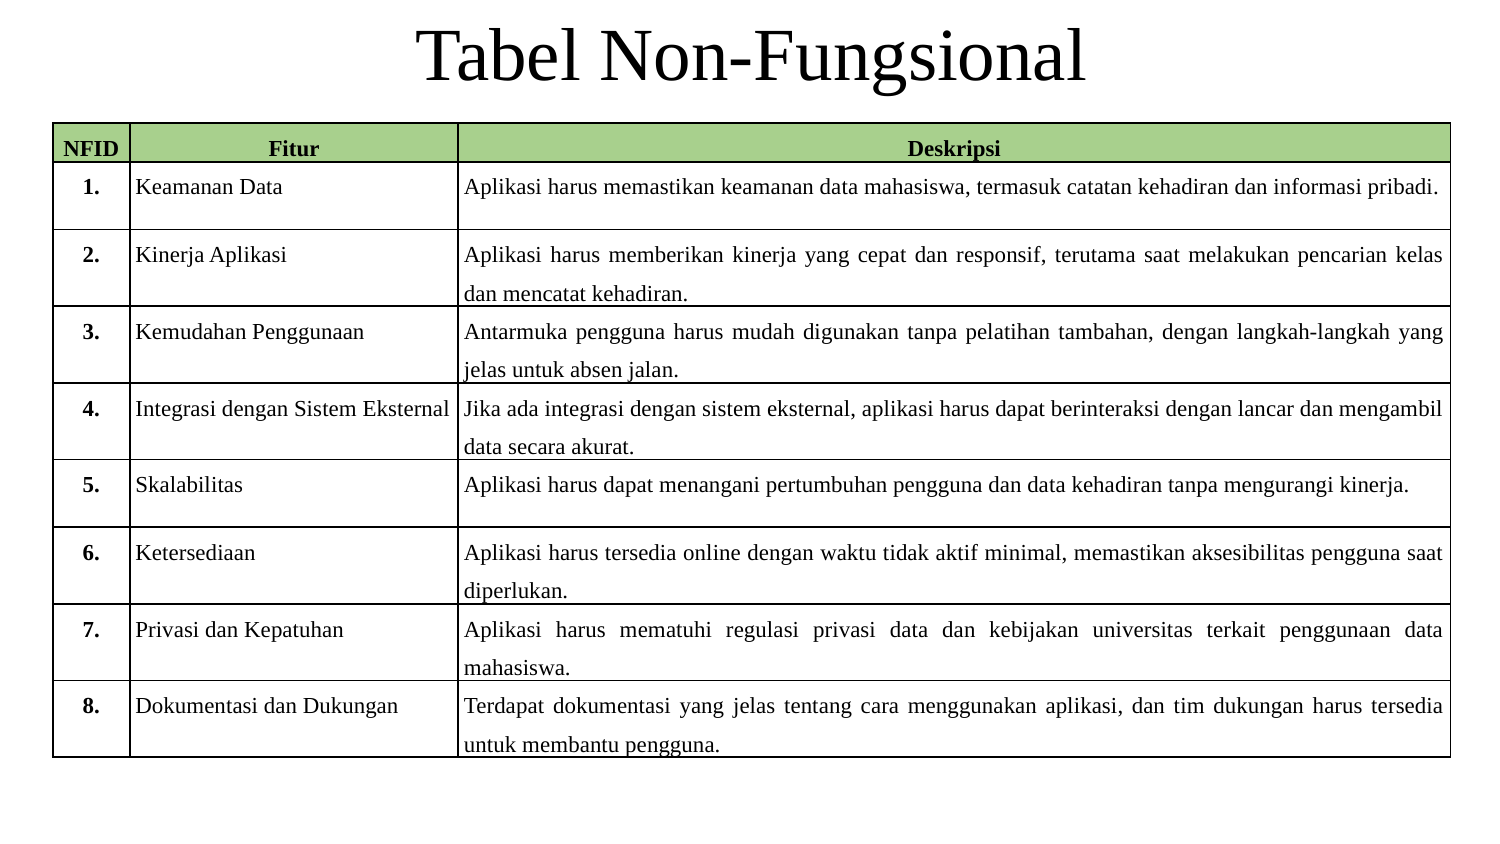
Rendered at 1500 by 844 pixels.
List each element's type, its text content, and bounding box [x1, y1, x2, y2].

table_cell 2. [54, 230, 129, 305]
table_cell Aplikasi harus dapat menangani pertumbuhan pengguna dan data kehadiran tanpa mengurangi kinerja. [459, 460, 1450, 526]
table_cell Dokumentasi dan Dukungan [131, 681, 457, 756]
table_header NFID [54, 124, 129, 161]
table_header Fitur [131, 124, 457, 161]
table_cell Aplikasi harus memberikan kinerja yang cepat dan responsif, terutama saat melakukan pencarian kelas dan mencatat kehadiran. [459, 230, 1450, 305]
table_cell Kinerja Aplikasi [131, 230, 457, 305]
table_cell Antarmuka pengguna harus mudah digunakan tanpa pelatihan tambahan, dengan langkah-langkah yang jelas untuk absen jalan. [459, 307, 1450, 382]
table_cell Kemudahan Penggunaan [131, 307, 457, 382]
title Tabel Non-Fungsional [52, 0, 1451, 102]
table_header Deskripsi [459, 124, 1450, 161]
table_cell 4. [54, 384, 129, 459]
table_cell Aplikasi harus mematuhi regulasi privasi data dan kebijakan universitas terkait penggunaan data mahasiswa. [459, 605, 1450, 680]
table_cell 3. [54, 307, 129, 382]
table_cell Keamanan Data [131, 163, 457, 229]
table_cell 8. [54, 681, 129, 756]
table_cell 6. [54, 528, 129, 603]
table_cell Aplikasi harus tersedia online dengan waktu tidak aktif minimal, memastikan aksesibilitas pengguna saat diperlukan. [459, 528, 1450, 603]
table_cell Privasi dan Kepatuhan [131, 605, 457, 680]
table_cell Integrasi dengan Sistem Eksternal [131, 384, 457, 459]
table_cell 7. [54, 605, 129, 680]
table_cell 1. [54, 163, 129, 229]
table_cell Aplikasi harus memastikan keamanan data mahasiswa, termasuk catatan kehadiran dan informasi pribadi. [459, 163, 1450, 229]
table_cell Ketersediaan [131, 528, 457, 603]
table_cell 5. [54, 460, 129, 526]
table_cell Terdapat dokumentasi yang jelas tentang cara menggunakan aplikasi, dan tim dukungan harus tersedia untuk membantu pengguna. [459, 681, 1450, 756]
table_cell Jika ada integrasi dengan sistem eksternal, aplikasi harus dapat berinteraksi dengan lancar dan mengambil data secara akurat. [459, 384, 1450, 459]
table_cell Skalabilitas [131, 460, 457, 526]
